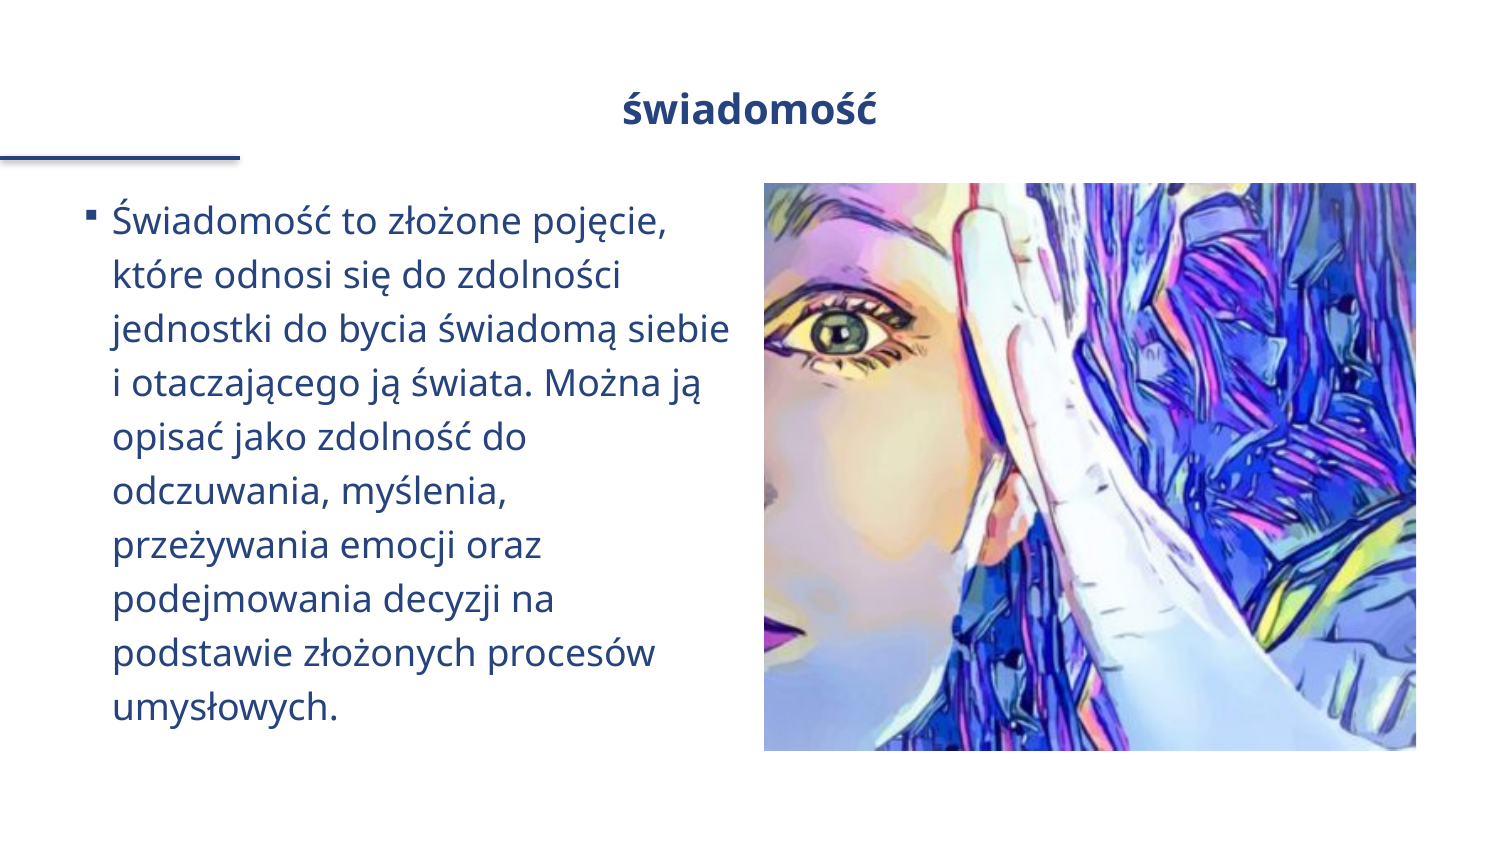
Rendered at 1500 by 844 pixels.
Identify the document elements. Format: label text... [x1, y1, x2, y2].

picture [763, 183, 1417, 751]
title świadomość [83, 0, 1417, 139]
text_box Świadomość to złożone pojęcie, które odnosi się do zdolności jednostki do bycia świadomą siebie i otaczającego ją świata. Można ją opisać jako zdolność do odczuwania, myślenia, przeżywania emocji oraz podejmowania decyzji na podstawie złożonych procesów umysłowych. [83, 182, 736, 750]
